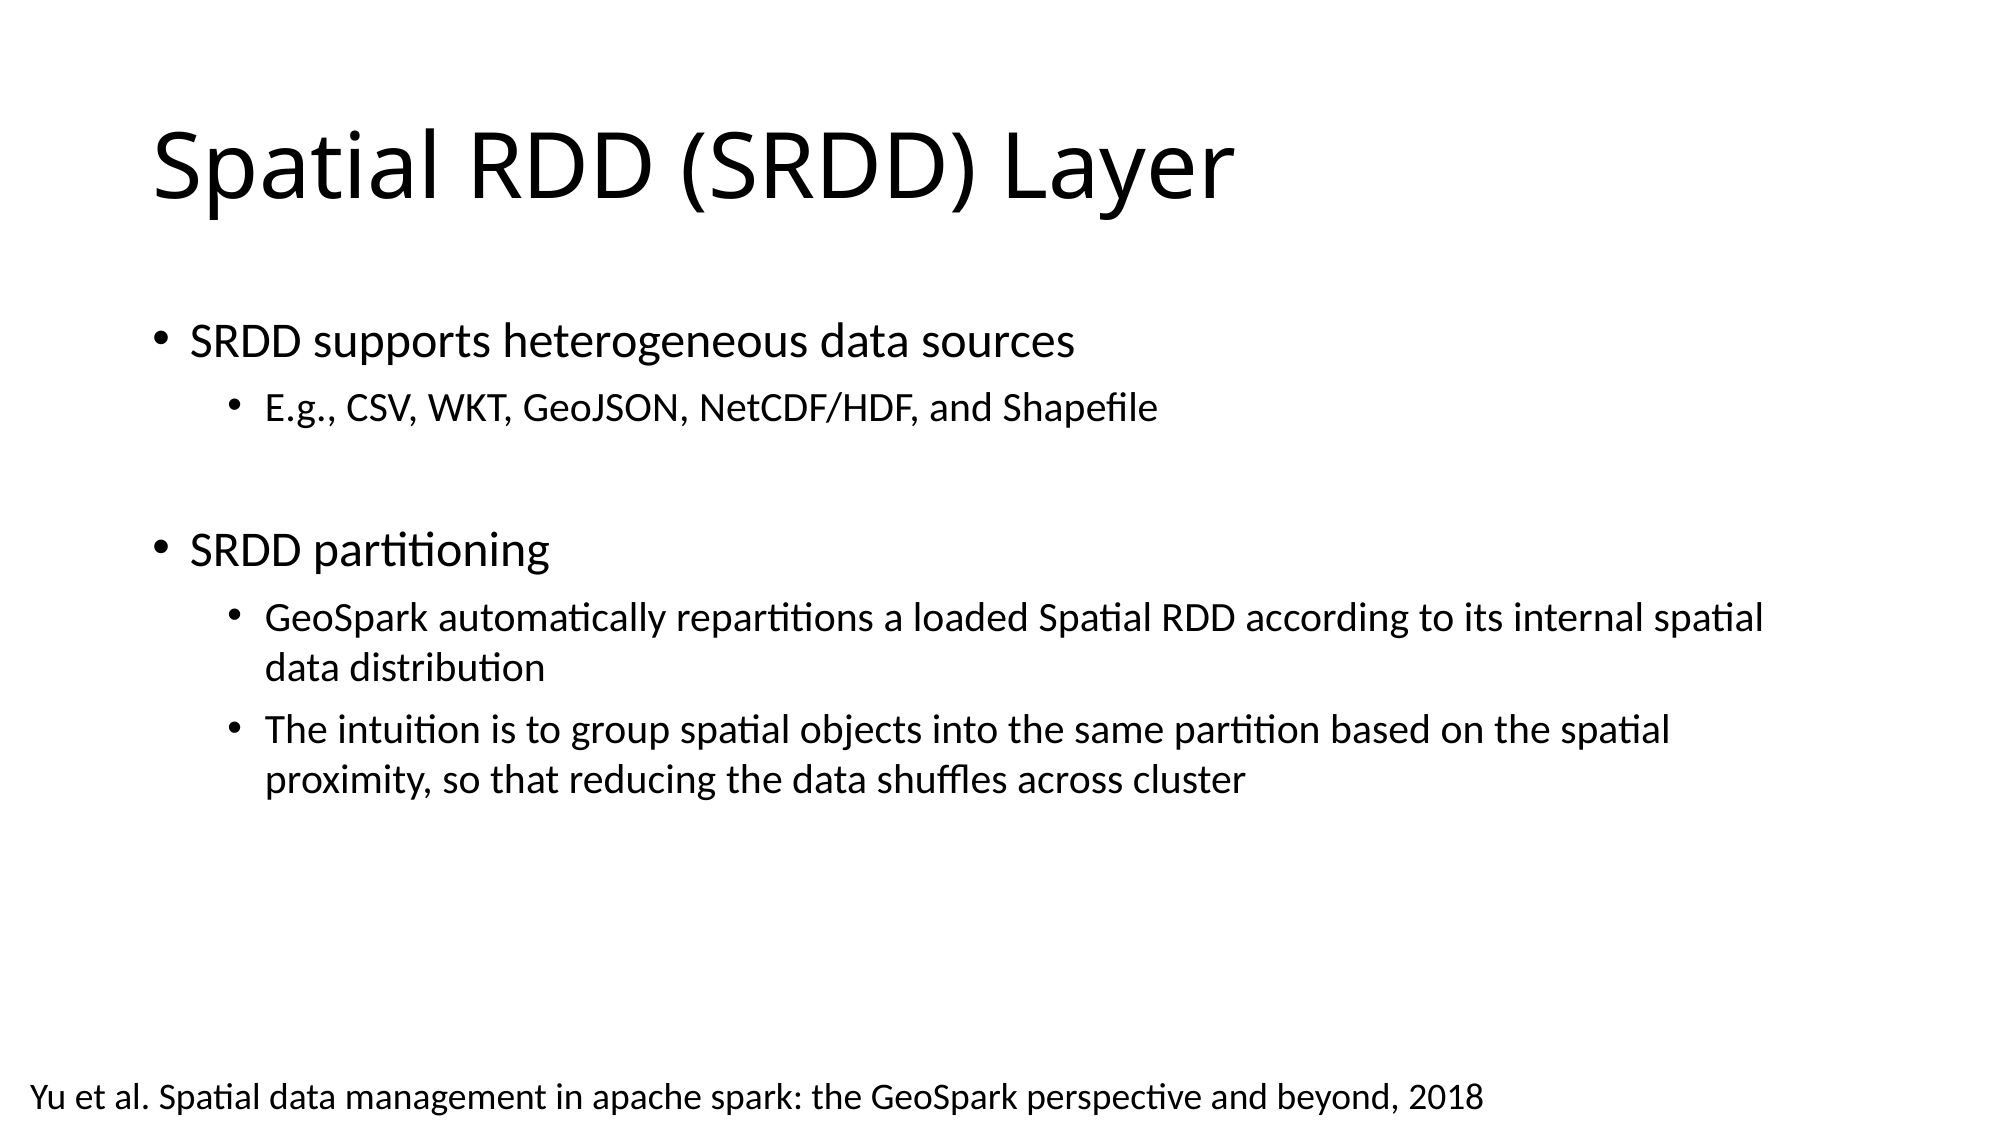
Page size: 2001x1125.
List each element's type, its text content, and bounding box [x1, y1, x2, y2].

text_box Yu et al. Spatial data management in apache spark: the GeoSpark perspective and beyond, 2018 [15, 1064, 1502, 1125]
list SRDD supports heterogeneous data sources E.g., CSV, WKT, GeoJSON, NetCDF/HDF, and Shapefile SRDD partitioning GeoSpark automatically repartitions a loaded Spatial RDD according to its internal spatial data distribution The intuition is to group spatial objects into the same partition based on the spatial proximity, so that reducing the data shuffles across cluster [137, 299, 1863, 1014]
title Spatial RDD (SRDD) Layer [137, 59, 1863, 278]
